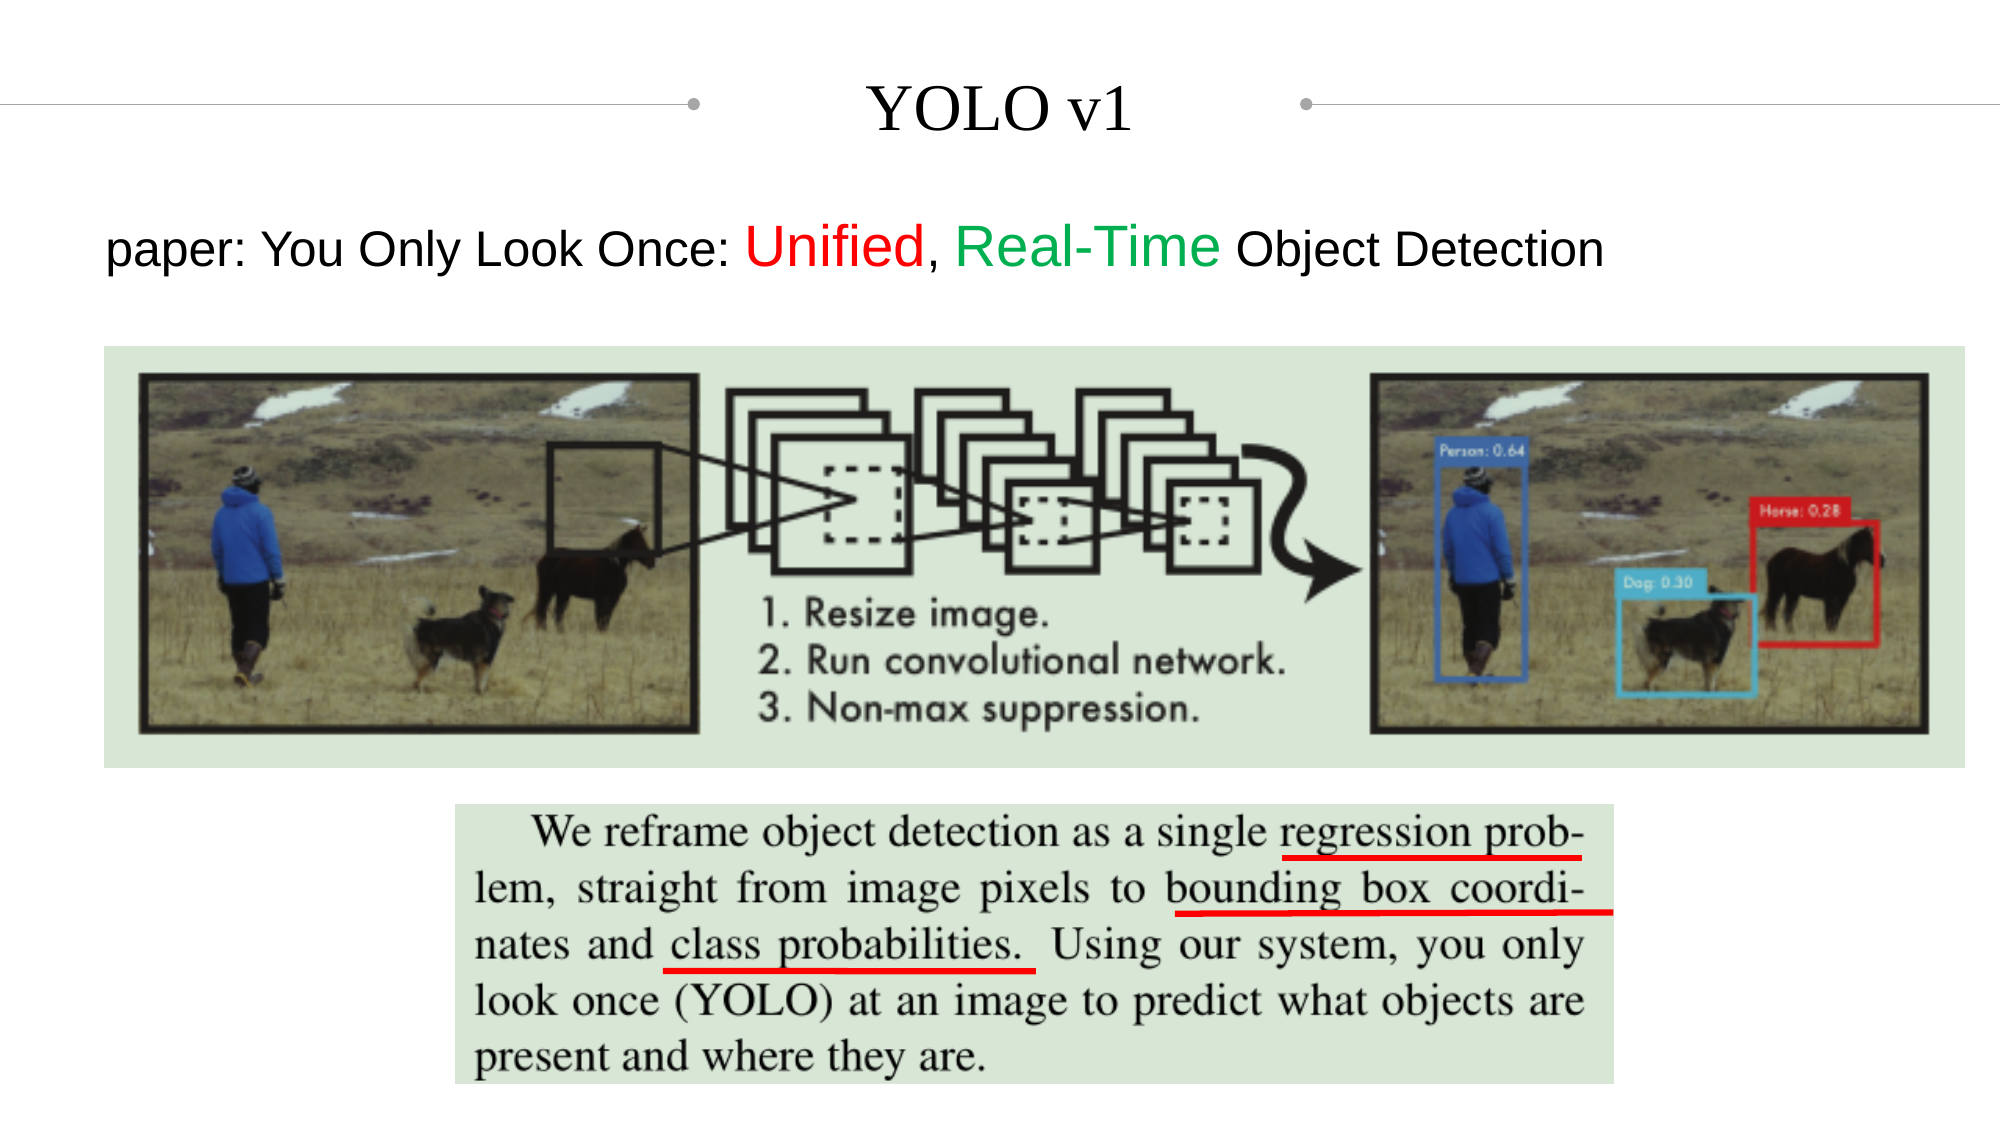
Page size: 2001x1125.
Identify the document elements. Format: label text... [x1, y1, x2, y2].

text_box YOLO v1 [850, 56, 1150, 152]
text_box paper: You Only Look Once: Unified, Real-Time Object Detection [90, 201, 1841, 286]
picture [104, 346, 1965, 768]
picture [455, 804, 1614, 1084]
